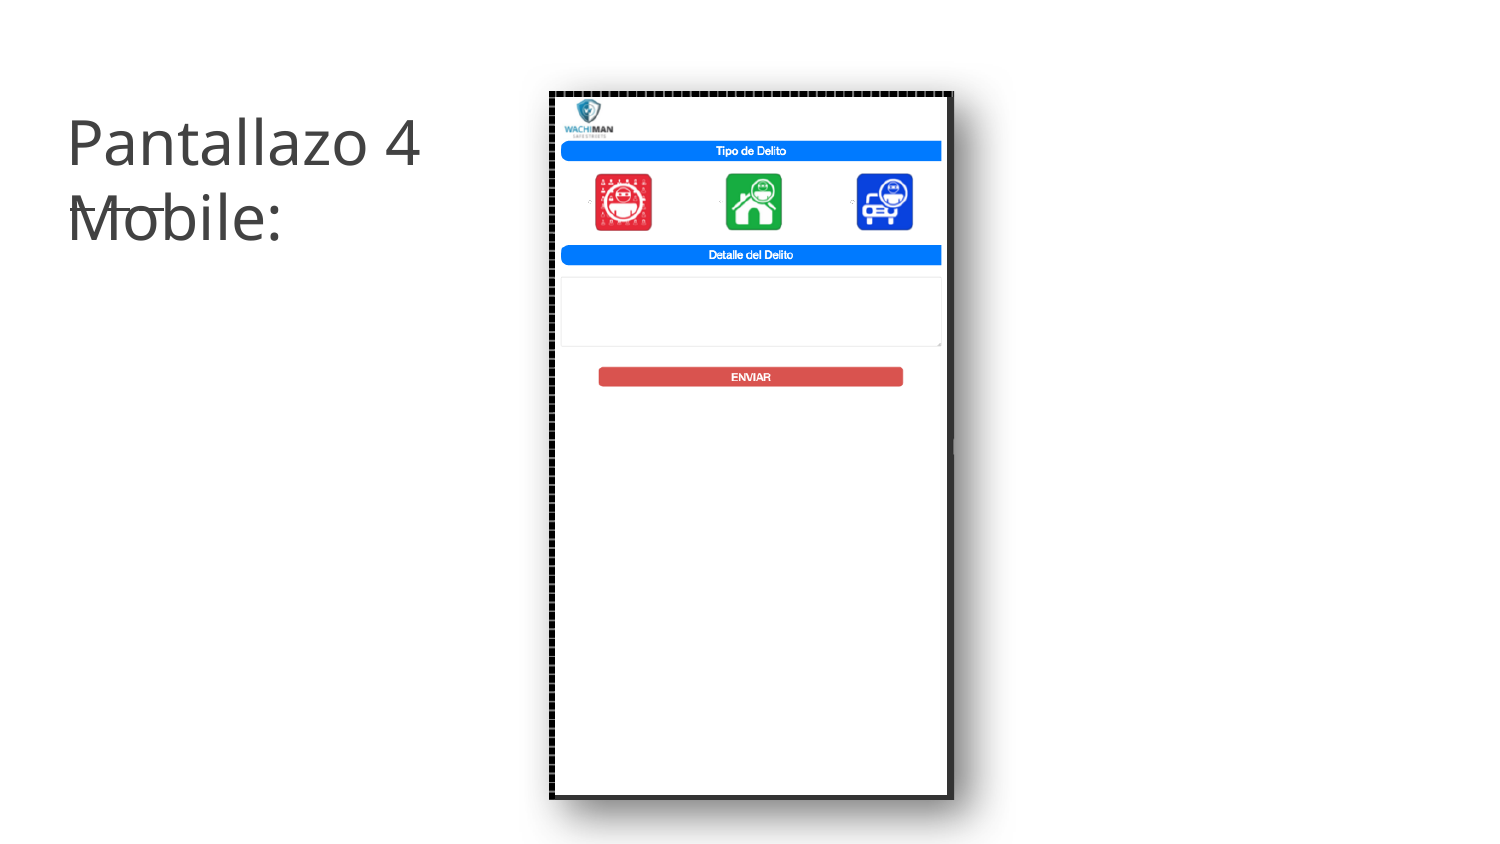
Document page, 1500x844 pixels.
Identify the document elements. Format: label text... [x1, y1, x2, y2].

title Pantallazo 4 Mobile: [51, 61, 1449, 269]
picture [548, 90, 955, 800]
